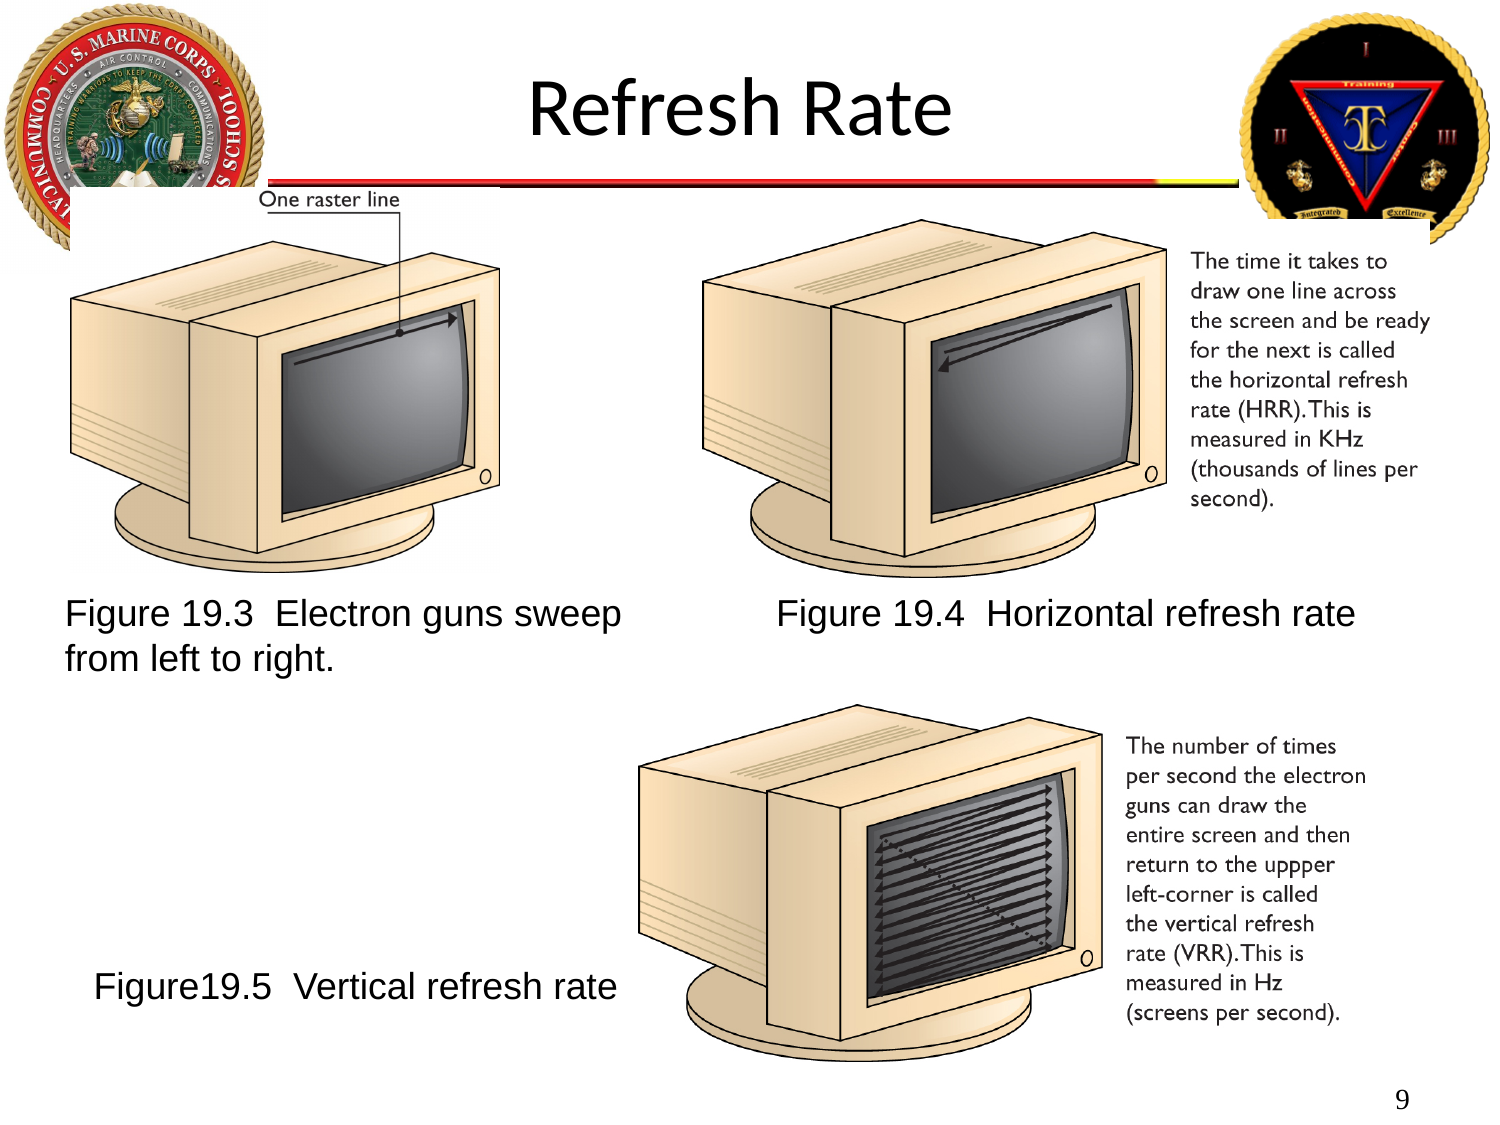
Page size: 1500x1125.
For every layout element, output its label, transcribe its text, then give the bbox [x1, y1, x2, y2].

text_box Figure 19.3 Electron guns sweep from left to right. [49, 581, 639, 686]
picture [0, 0, 268, 274]
text_box Figure 19.4 Horizontal refresh rate [761, 590, 1372, 641]
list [69, 187, 501, 574]
title Refresh Rate [75, 45, 1425, 233]
picture [702, 12, 1490, 582]
picture [638, 687, 1367, 1070]
text_box Figure19.5 Vertical refresh rate [78, 958, 633, 1016]
